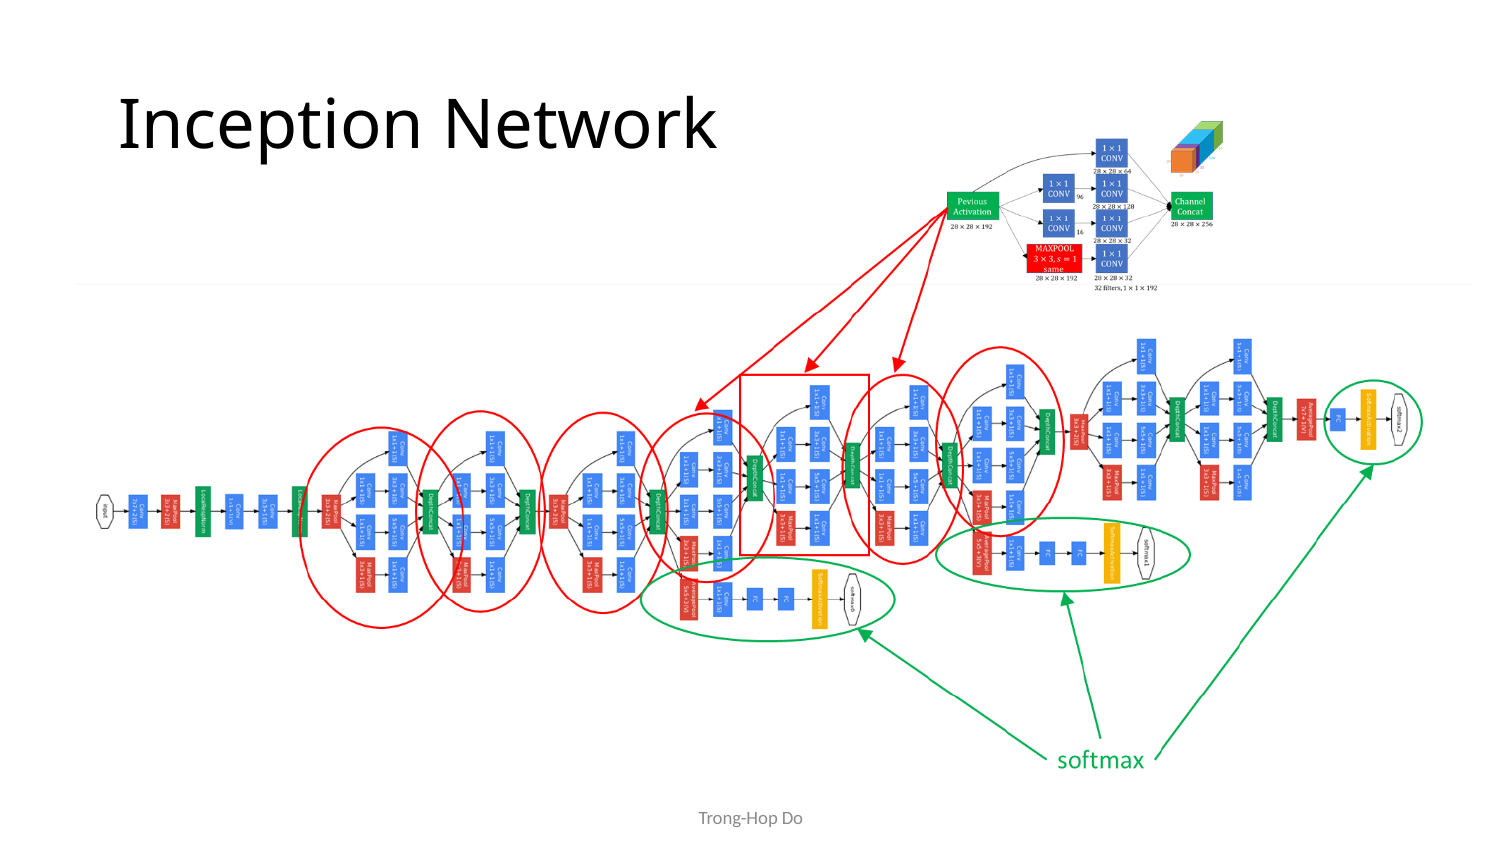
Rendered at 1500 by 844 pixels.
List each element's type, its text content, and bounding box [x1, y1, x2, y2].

picture [74, 121, 1472, 791]
footer Trong-Hop Do [496, 791, 1004, 827]
title Inception Network [103, 44, 1397, 121]
